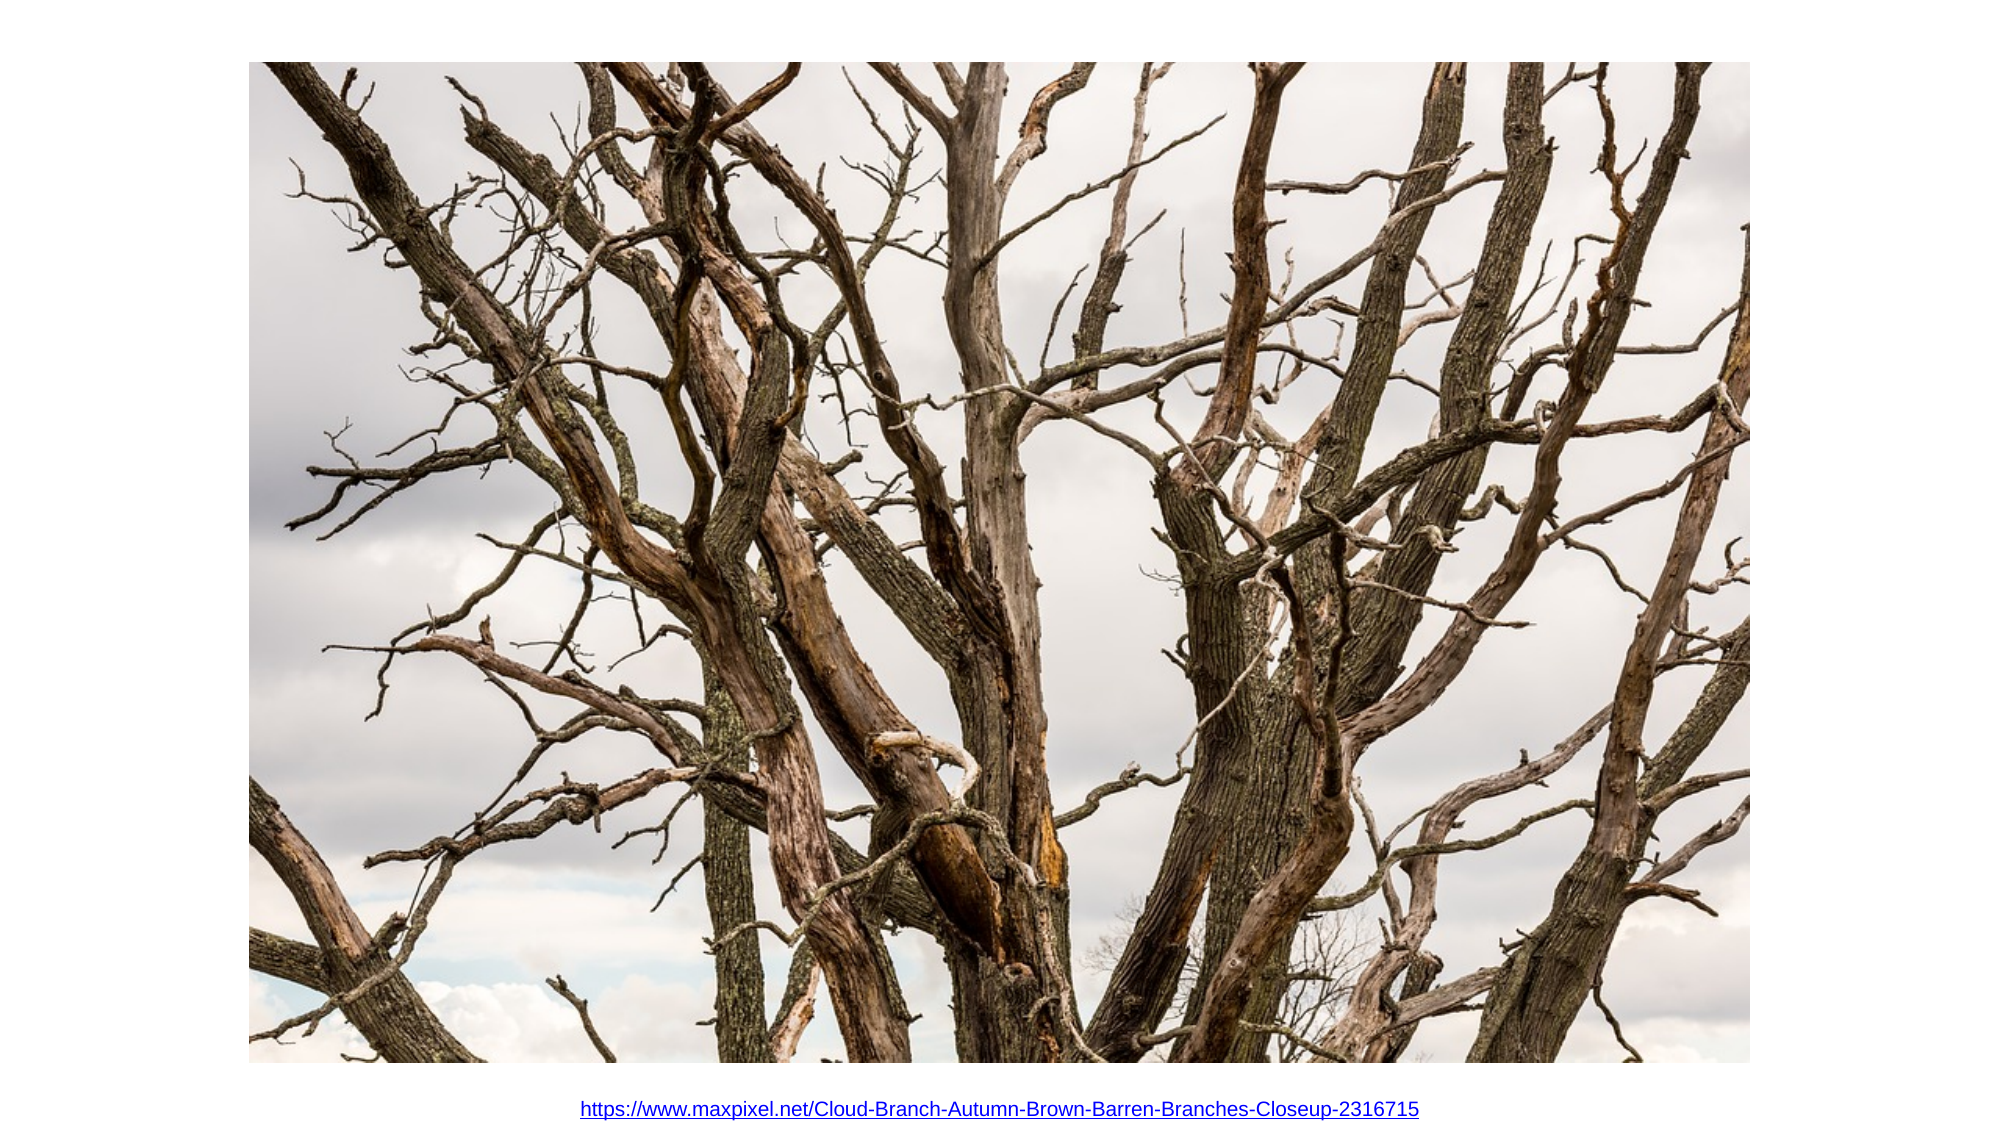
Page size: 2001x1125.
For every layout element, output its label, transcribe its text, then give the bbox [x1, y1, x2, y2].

text_box https://www.maxpixel.net/Cloud-Branch-Autumn-Brown-Barren-Branches-Closeup-2316715 [500, 1088, 1500, 1125]
picture [249, 62, 1750, 1063]
